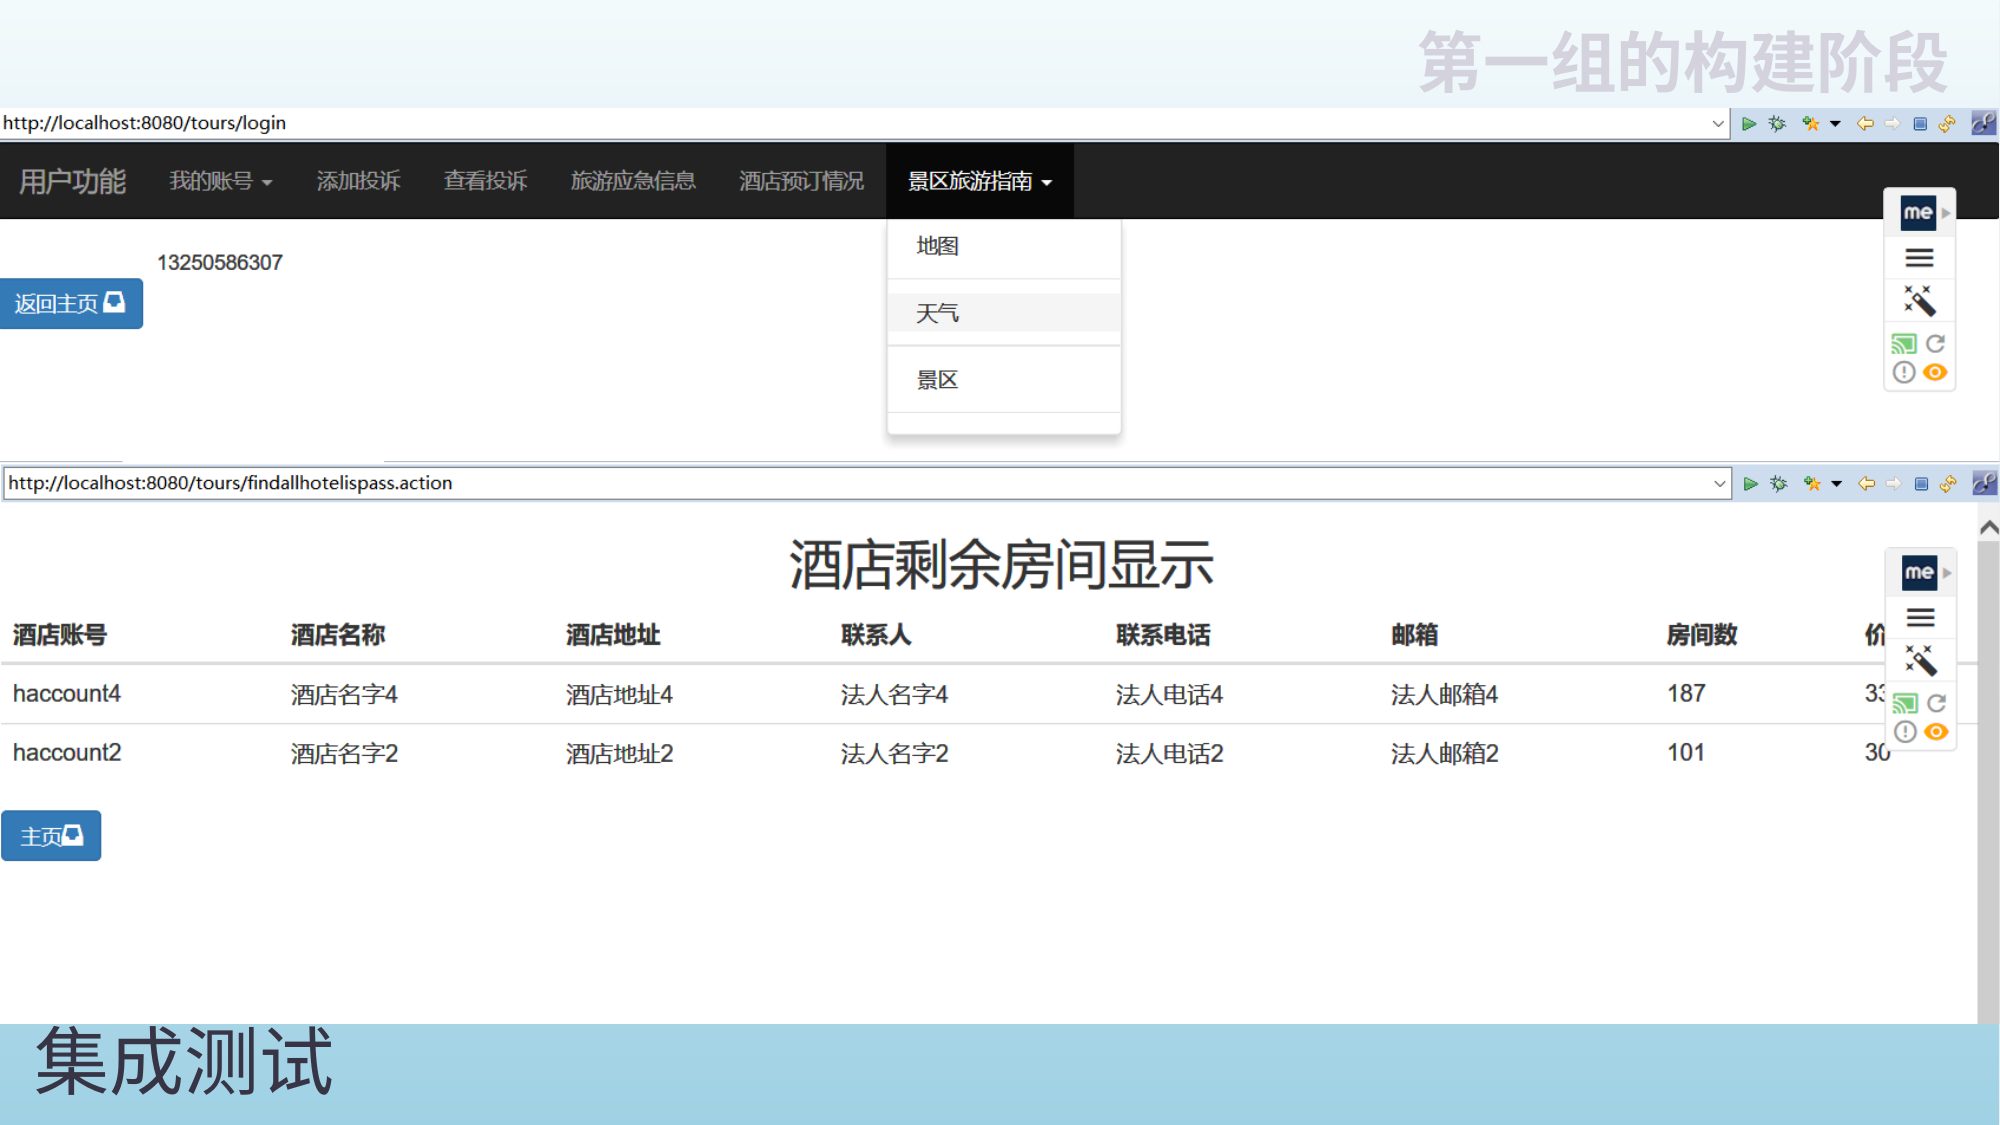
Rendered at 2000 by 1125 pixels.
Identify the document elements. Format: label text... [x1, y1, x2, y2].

picture [0, 108, 2000, 1024]
text_box 第一组的构建阶段 [1212, 12, 2000, 108]
title 集成测试 [19, 1024, 1819, 1113]
